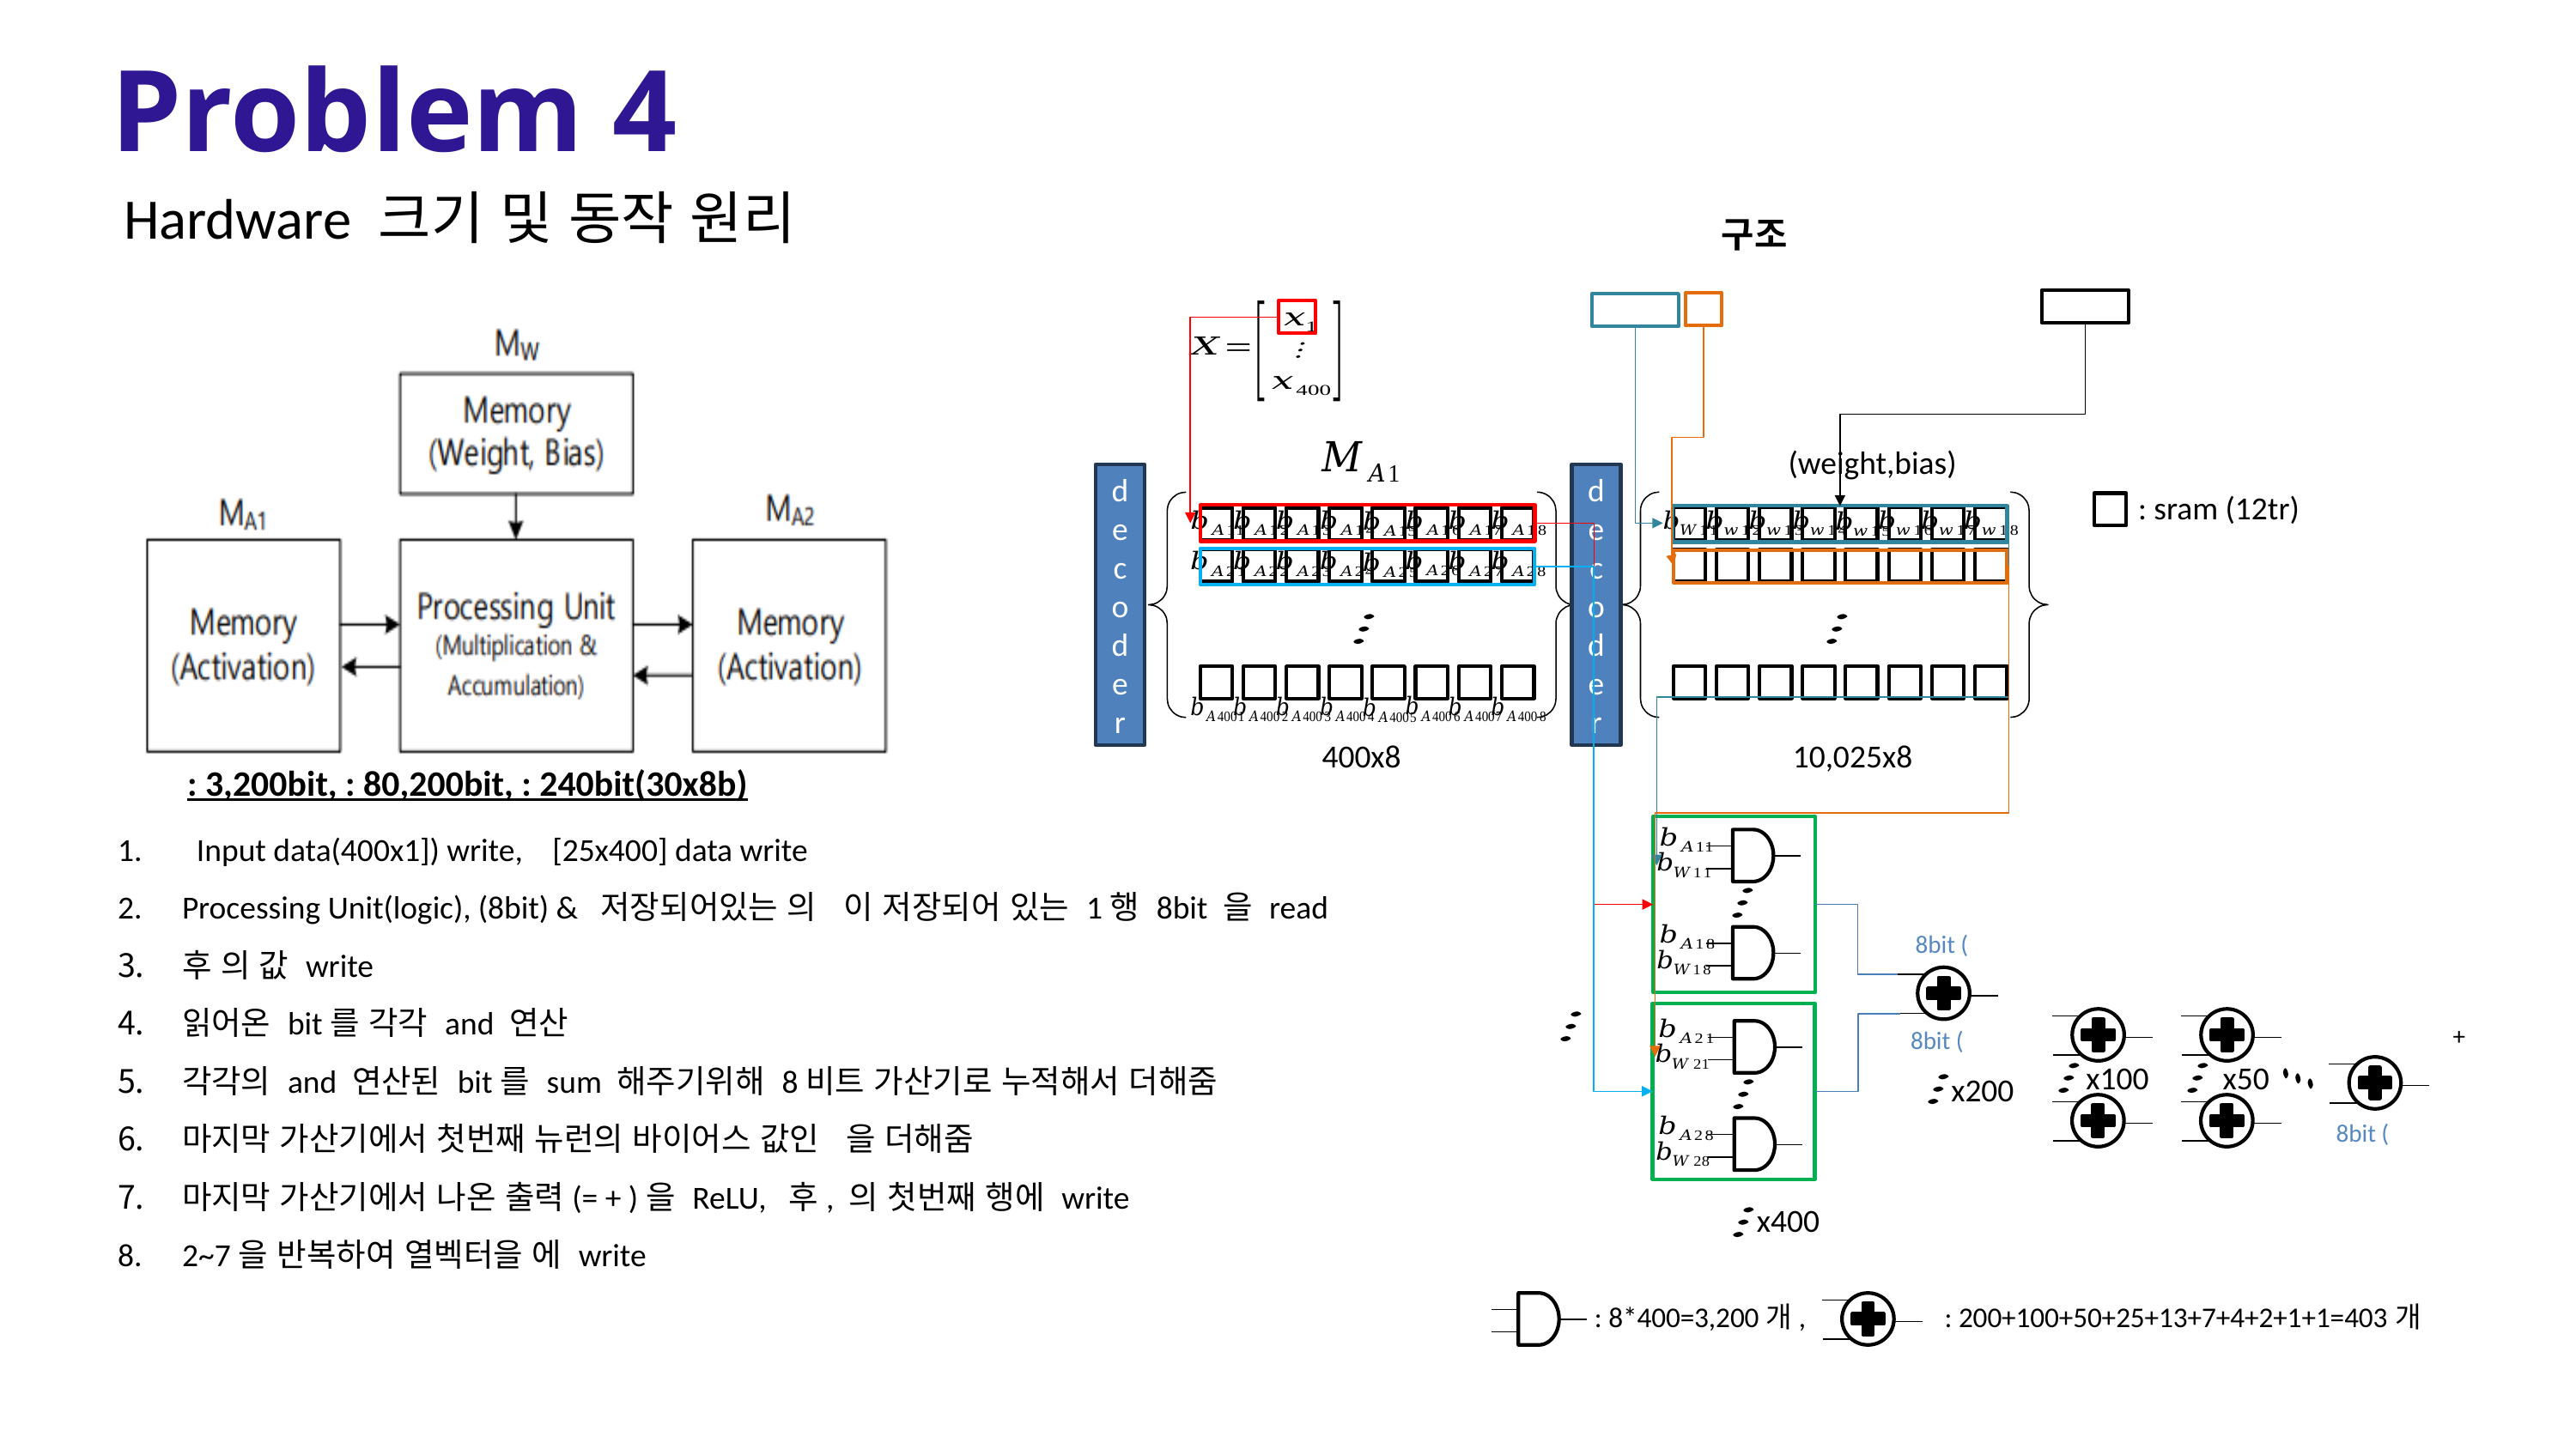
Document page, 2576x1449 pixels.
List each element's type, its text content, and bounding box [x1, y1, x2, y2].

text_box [1655, 566, 2008, 1058]
text_box [1841, 492, 1866, 504]
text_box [1189, 317, 1279, 524]
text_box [1814, 1064, 1900, 1092]
text_box [1673, 492, 1839, 504]
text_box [2180, 1094, 2282, 1148]
text_box decoder [1094, 463, 1146, 747]
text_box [1550, 410, 1748, 440]
text_box decoder [1570, 468, 1623, 521]
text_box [2329, 1056, 2430, 1109]
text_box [2051, 1094, 2154, 1148]
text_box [2051, 1008, 2154, 1062]
text_box [1199, 503, 1537, 543]
picture [111, 301, 920, 832]
text_box [1282, 491, 1557, 521]
text_box x100 [2064, 1052, 2171, 1103]
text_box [1870, 291, 2055, 537]
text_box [1534, 566, 1653, 1092]
text_box 400x8 [1307, 729, 1417, 781]
text_box [1277, 299, 1317, 335]
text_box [1568, 430, 1809, 461]
text_box [1650, 1064, 1817, 1181]
text_box [1590, 292, 1680, 328]
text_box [2180, 1008, 2282, 1062]
text_box [1639, 491, 1671, 522]
text_box x200 [1934, 1063, 2032, 1115]
text_box [1673, 504, 1866, 522]
text_box [2040, 288, 2130, 324]
text_box Problem 4 [111, 48, 1339, 174]
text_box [1656, 524, 2008, 566]
text_box [1199, 547, 1530, 586]
text_box [1147, 491, 1530, 718]
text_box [1534, 523, 1654, 566]
text_box [2011, 544, 2049, 718]
text_box x400 [1739, 1193, 1837, 1246]
text_box [1684, 291, 1723, 327]
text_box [2093, 481, 2408, 534]
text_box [1492, 1292, 2499, 1345]
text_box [1655, 1064, 1803, 1171]
text_box x50 [2193, 1052, 2300, 1103]
text_box Hardware 크기 및 동작 원리 [111, 175, 1965, 257]
